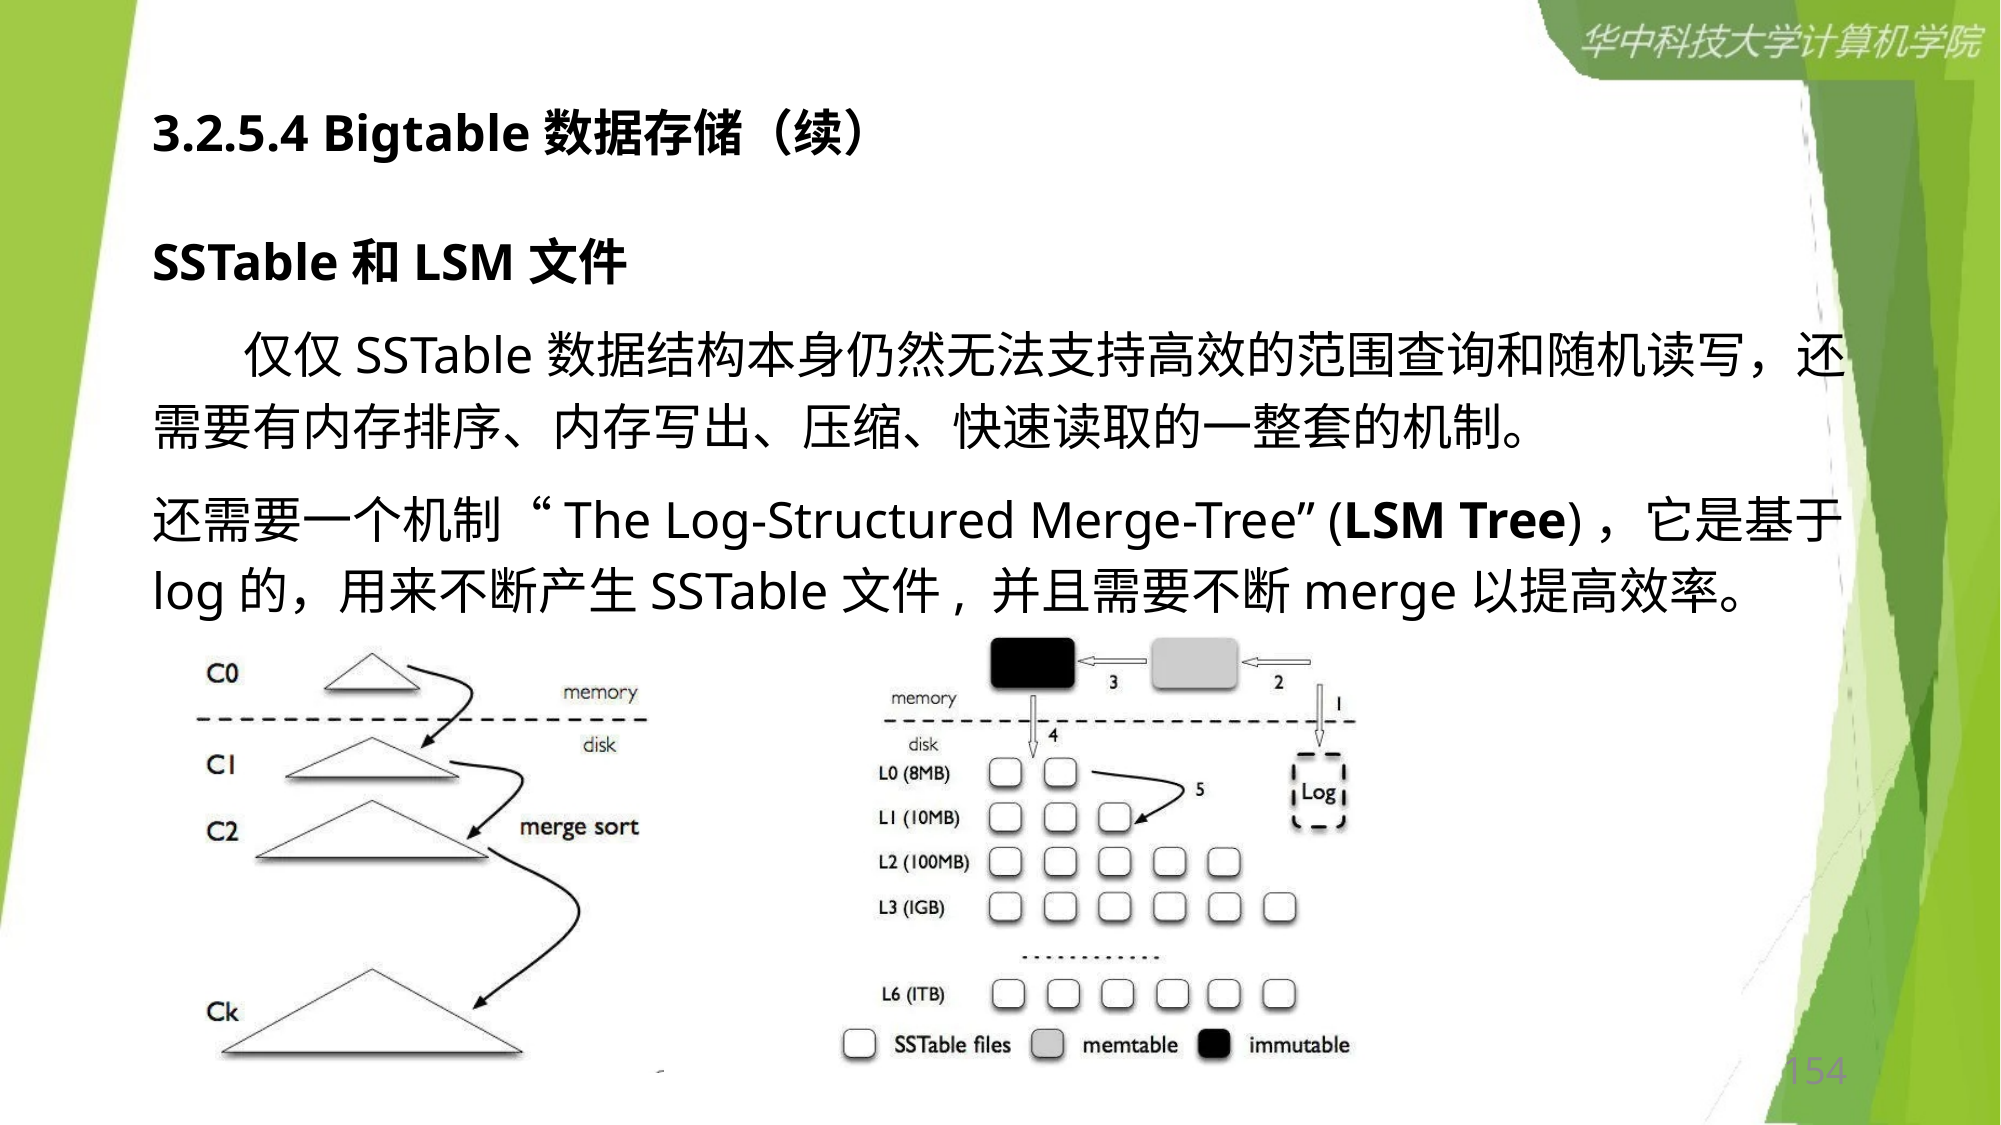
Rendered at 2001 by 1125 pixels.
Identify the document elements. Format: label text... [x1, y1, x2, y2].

title 3.2.5.4 Bigtable数据存储（续） [137, 59, 1863, 210]
picture [0, 0, 2001, 1125]
slide_number 154 [1412, 1042, 1863, 1103]
list SSTable和LSM文件 仅仅SSTable数据结构本身仍然无法支持高效的范围查询和随机读写，还需要有内存排序、内存写出、压缩、快速读取的一整套的机制。 还需要一个机制“The Log-Structured Merge-Tree” (LSM Tree)，它是基于log的，用来不断产生SSTable文件, 并且需要不断merge以提高效率。 [137, 210, 1863, 646]
